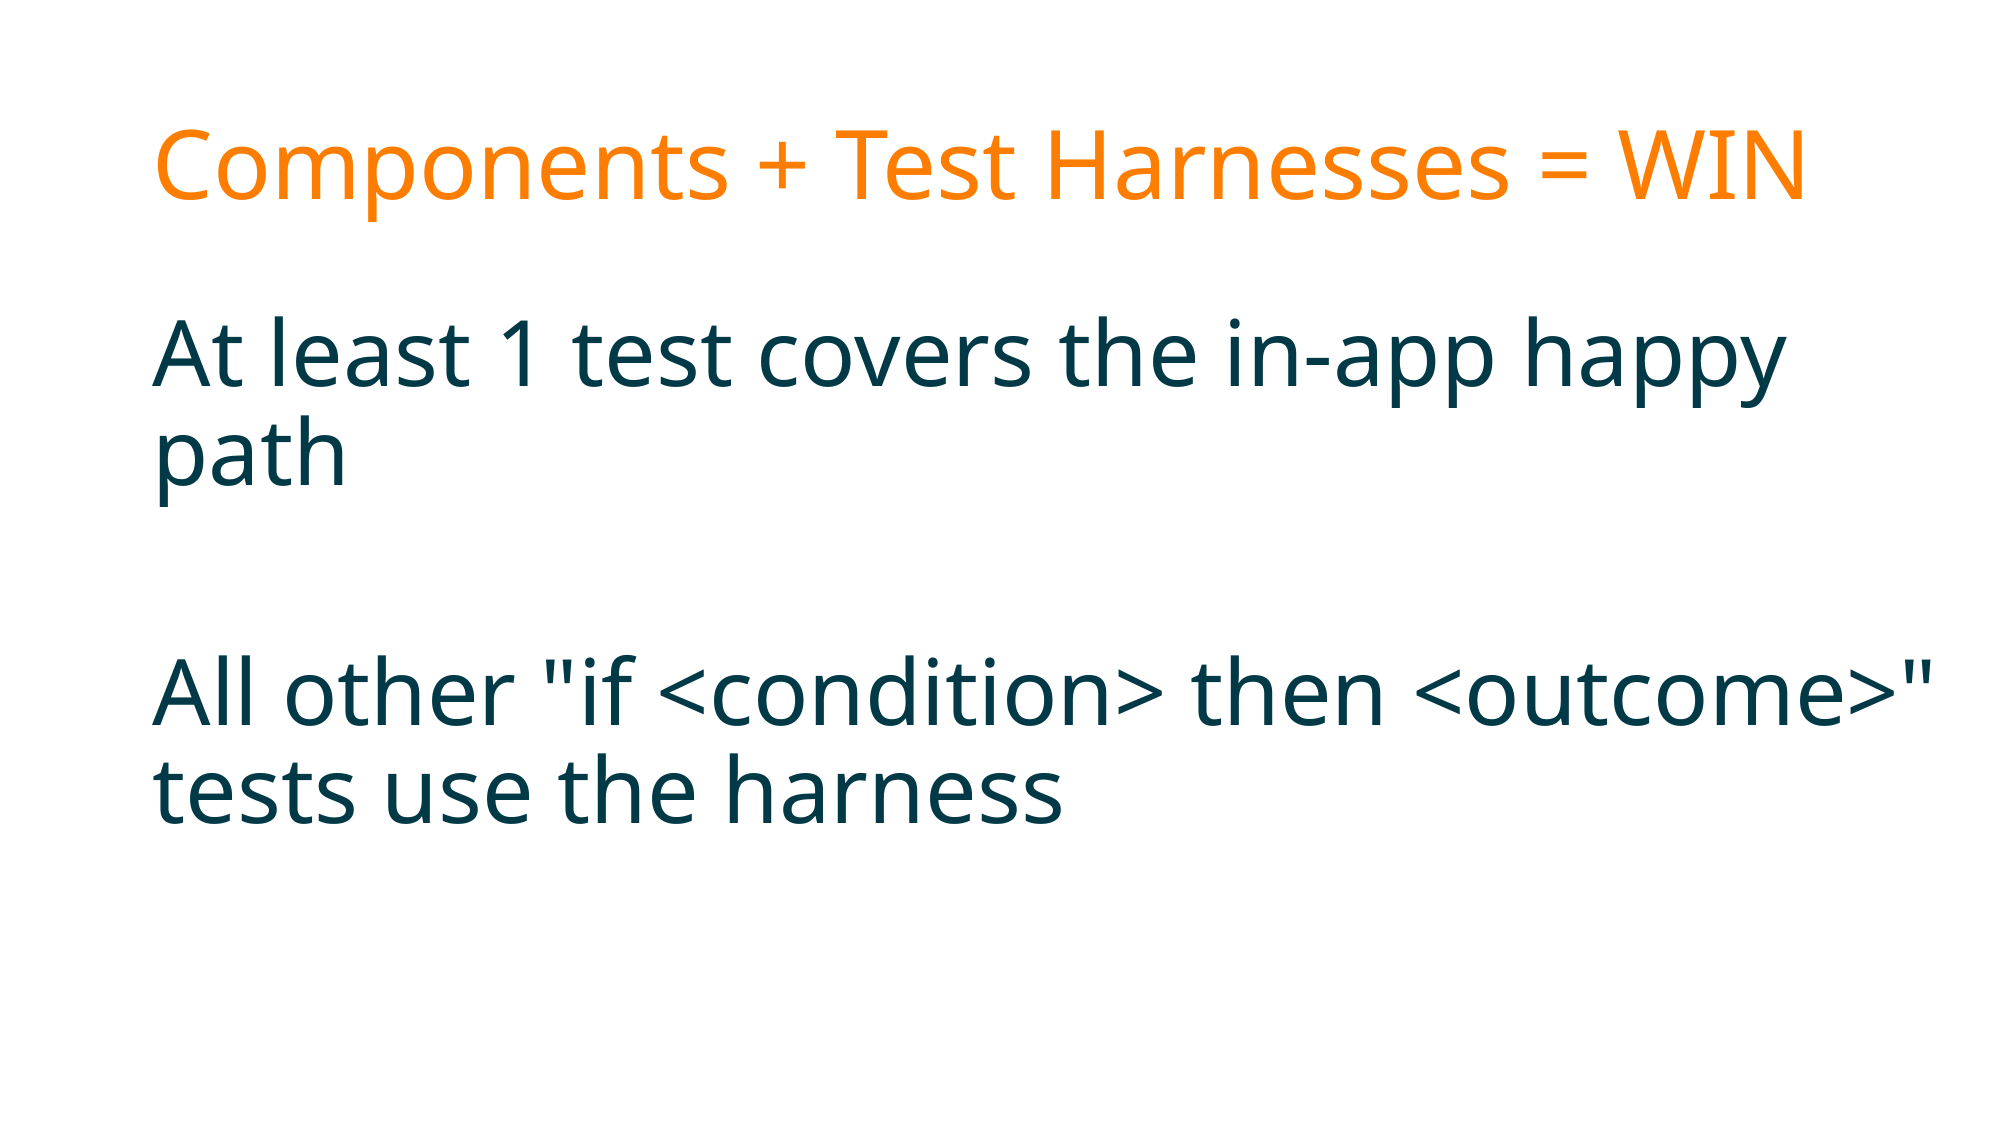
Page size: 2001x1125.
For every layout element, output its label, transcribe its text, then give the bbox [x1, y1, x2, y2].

title Components + Test Harnesses = WIN [137, 59, 1863, 278]
list At least 1 test covers the in-app happy path All other "if <condition> then <outcome>" tests use the harness [137, 299, 1960, 1125]
